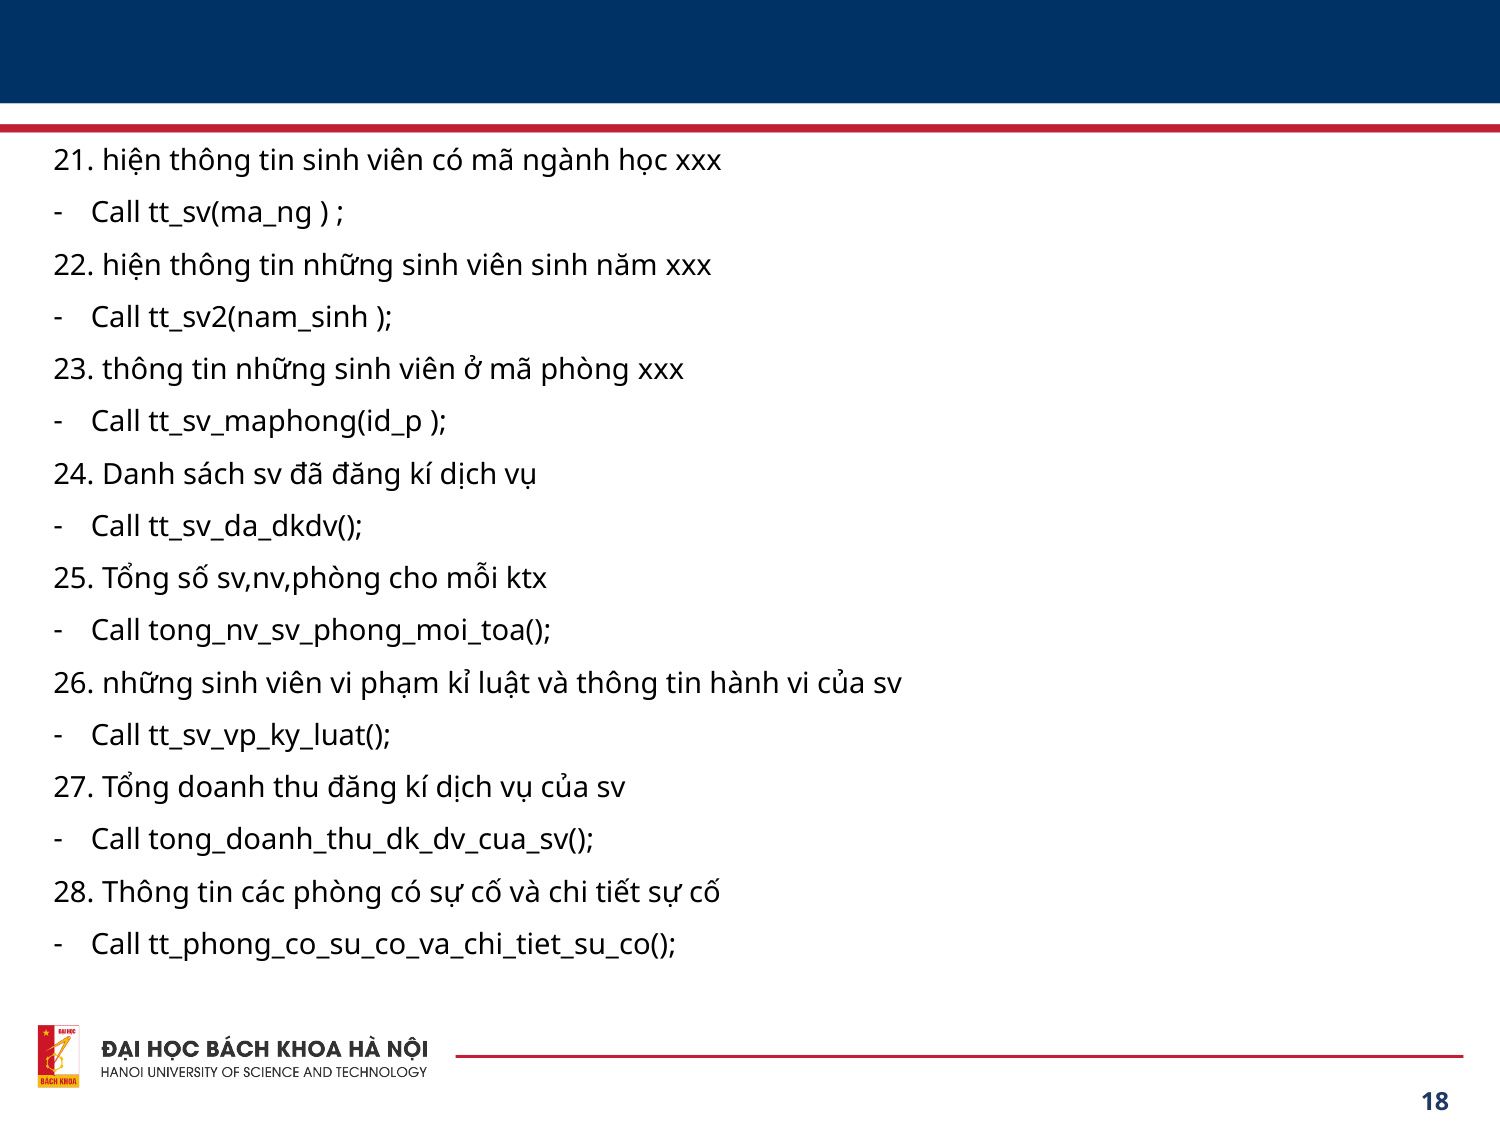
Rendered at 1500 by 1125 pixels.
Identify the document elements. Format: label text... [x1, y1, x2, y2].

picture [0, 0, 1500, 1125]
slide_number 18 [1126, 1078, 1464, 1125]
list 21. hiện thông tin sinh viên có mã ngành học xxx Call tt_sv(ma_ng ) ; 22. hiện thông tin những sinh viên sinh năm xxx Call tt_sv2(nam_sinh ); 23. thông tin những sinh viên ở mã phòng xxx Call tt_sv_maphong(id_p ); 24. Danh sách sv đã đăng kí dịch vụ Call tt_sv_da_dkdv(); 25. Tổng số sv,nv,phòng cho mỗi ktx Call tong_nv_sv_phong_moi_toa(); 26. những sinh viên vi phạm kỉ luật và thông tin hành vi của sv Call tt_sv_vp_ky_luat(); 27. Tổng doanh thu đăng kí dịch vụ của sv Call tong_doanh_thu_dk_dv_cua_sv(); 28. Thông tin các phòng có sự cố và chi tiết sự cố Call tt_phong_co_su_co_va_chi_tiet_su_co(); [38, 138, 1462, 1008]
